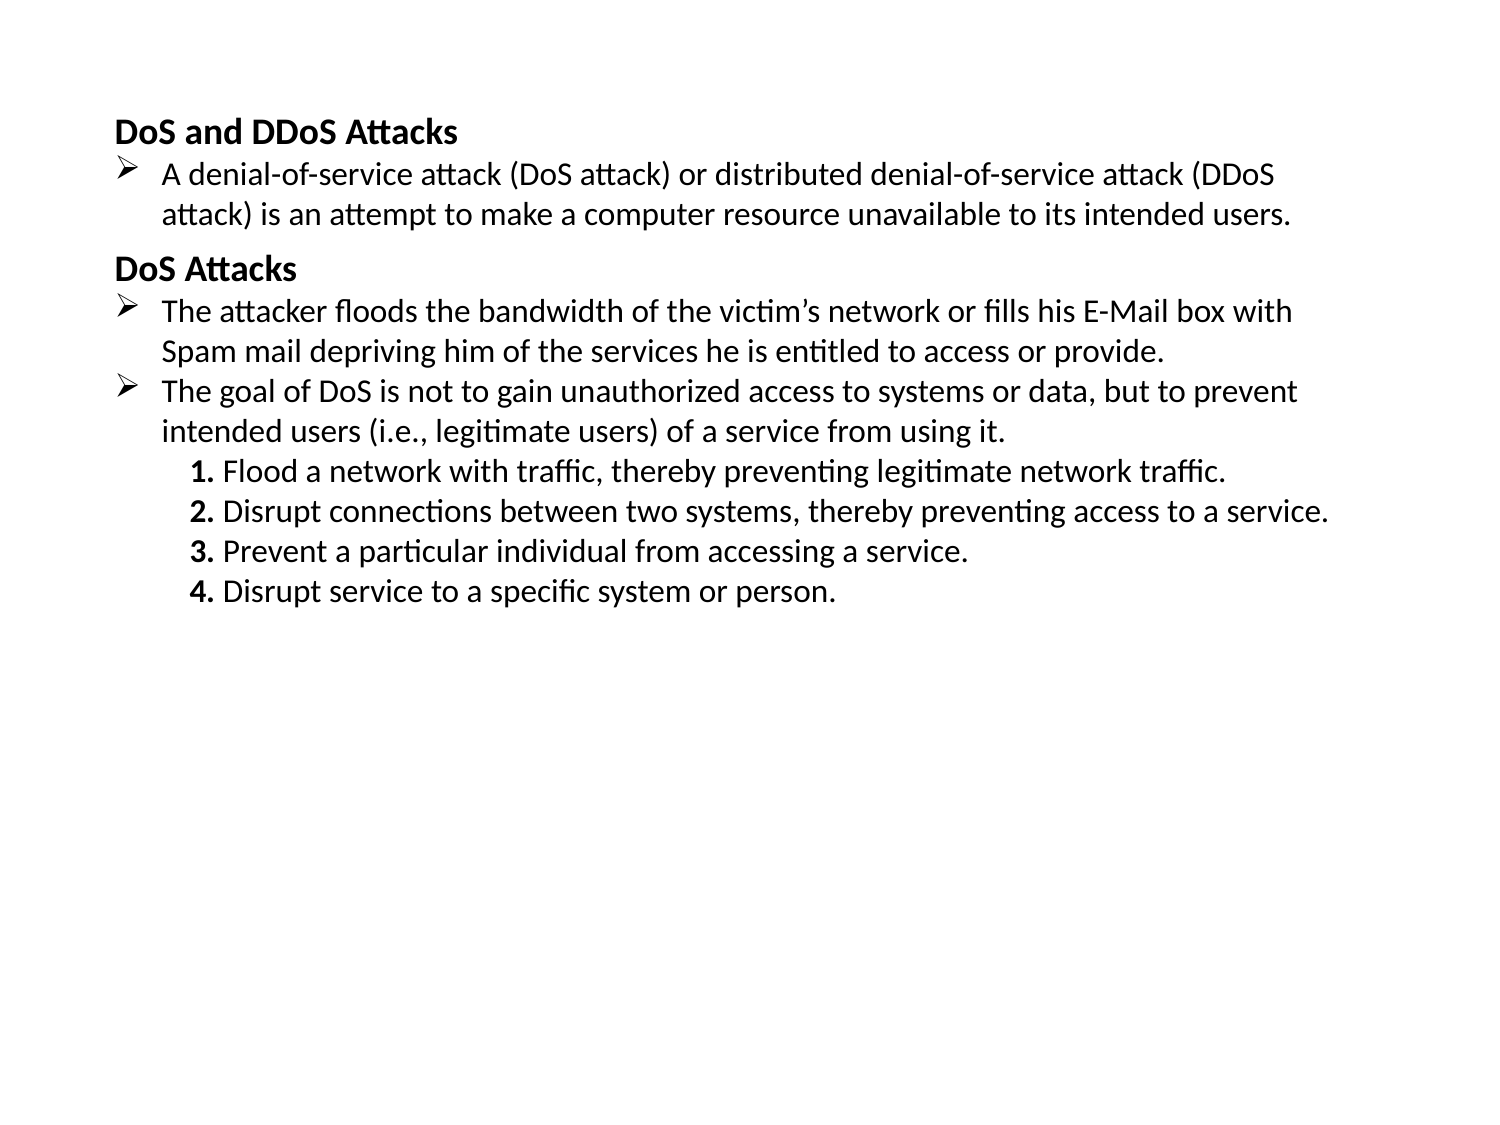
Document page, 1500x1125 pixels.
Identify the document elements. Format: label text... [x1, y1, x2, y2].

text_box DoS and DDoS Attacks A denial-of-service attack (DoS attack) or distributed denial-of-service attack (DDoS attack) is an attempt to make a computer resource unavailable to its intended users. DoS Attacks The attacker floods the bandwidth of the victim’s network or fills his E-Mail box with Spam mail depriving him of the services he is entitled to access or provide. The goal of DoS is not to gain unauthorized access to systems or data, but to prevent intended users (i.e., legitimate users) of a service from using it. 1. Flood a network with traffic, thereby preventing legitimate network traffic. 2. Disrupt connections between two systems, thereby preventing access to a service. 3. Prevent a particular individual from accessing a service. 4. Disrupt service to a specific system or person. [99, 99, 1375, 617]
